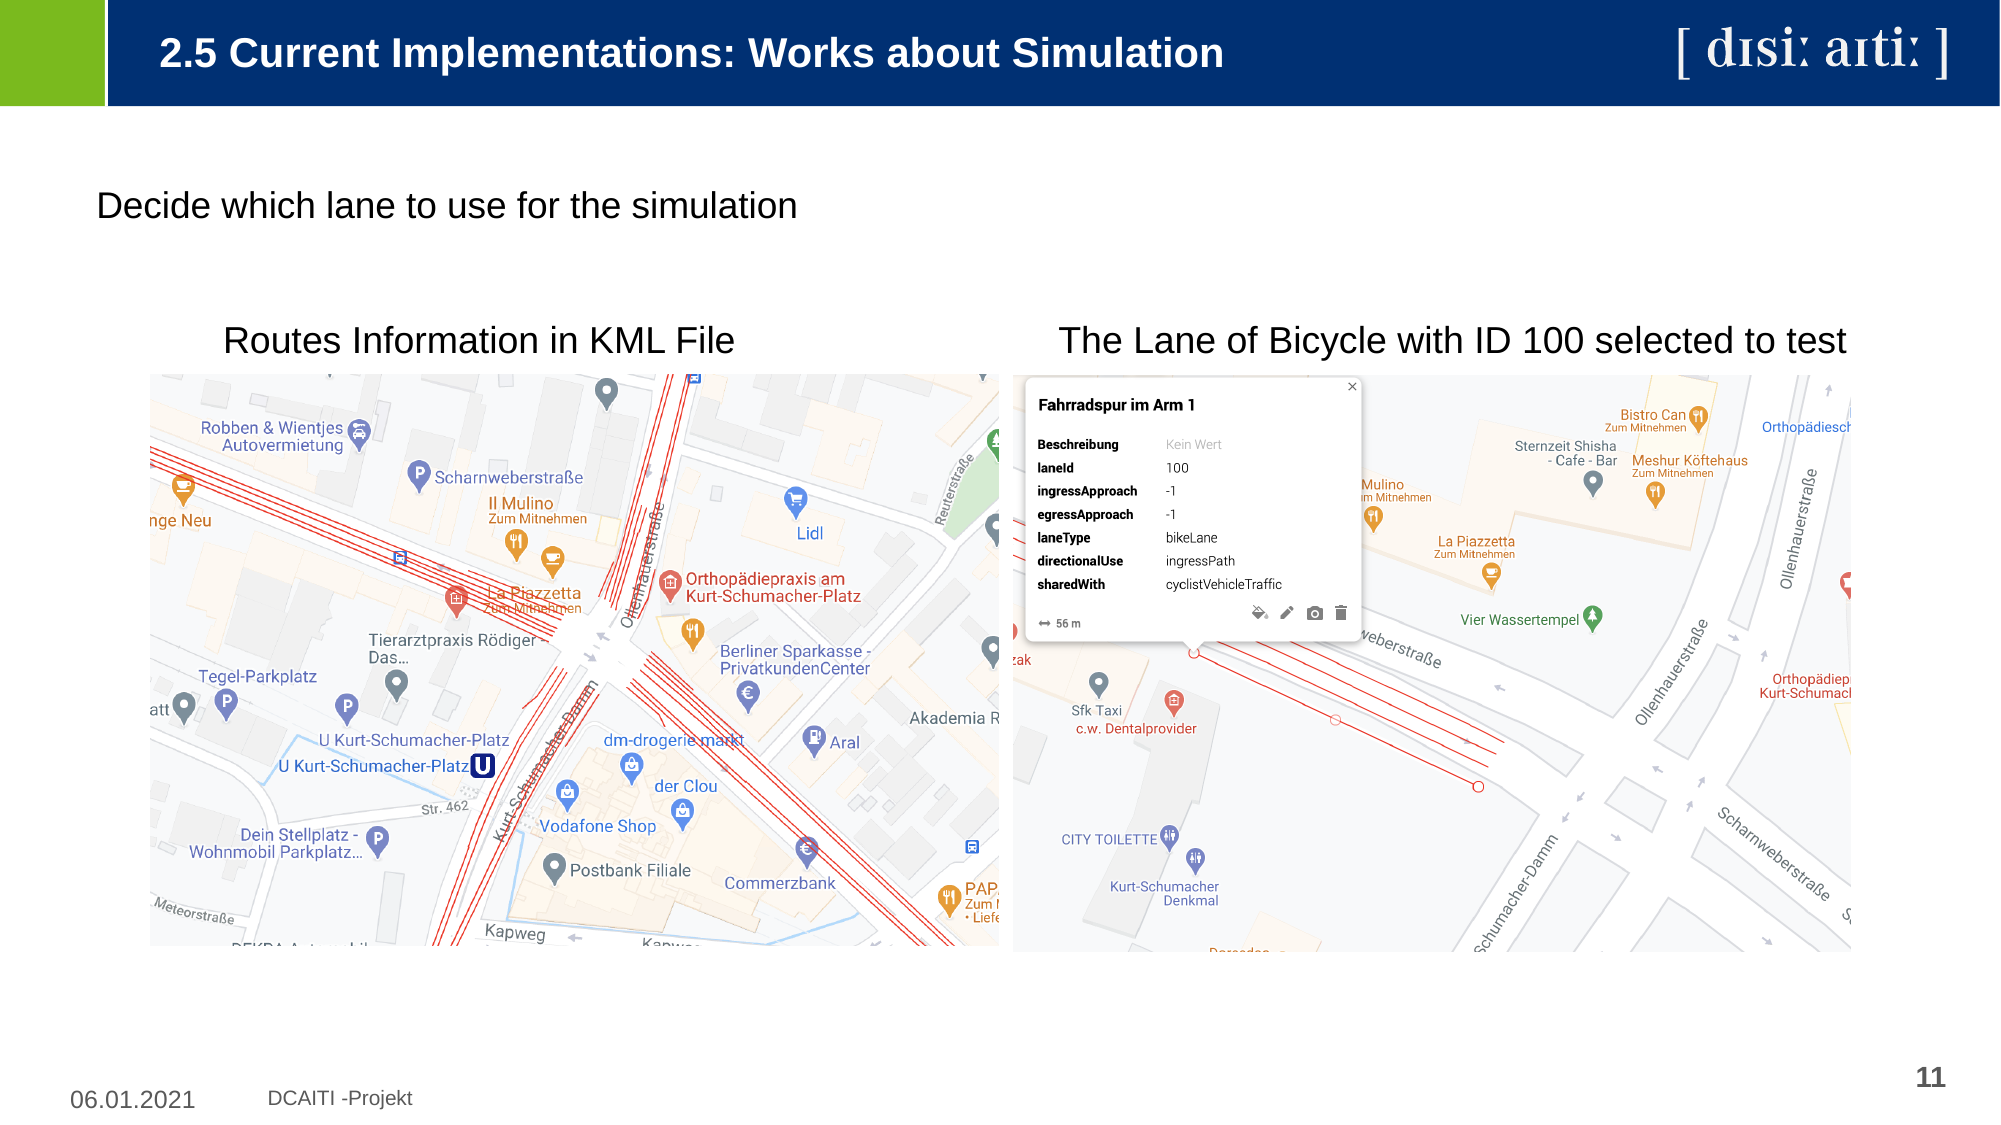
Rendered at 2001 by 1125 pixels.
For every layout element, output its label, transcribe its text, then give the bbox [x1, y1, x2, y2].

text_box The Lane of Bicycle with ID 100 selected to test [1013, 293, 1976, 371]
text_box Decide which lane to use for the simulation [52, 159, 1107, 227]
text_box 11 [1850, 1022, 1947, 1125]
picture [150, 374, 1000, 946]
text_box 06.01.2021 [52, 1071, 215, 1125]
text_box 2.5 Current Implementations: Works about Simulation [106, 0, 1628, 107]
picture [1013, 375, 1851, 952]
text_box Routes Information in KML File [178, 293, 799, 371]
text_box DCAITI -Projekt [267, 1071, 1841, 1125]
